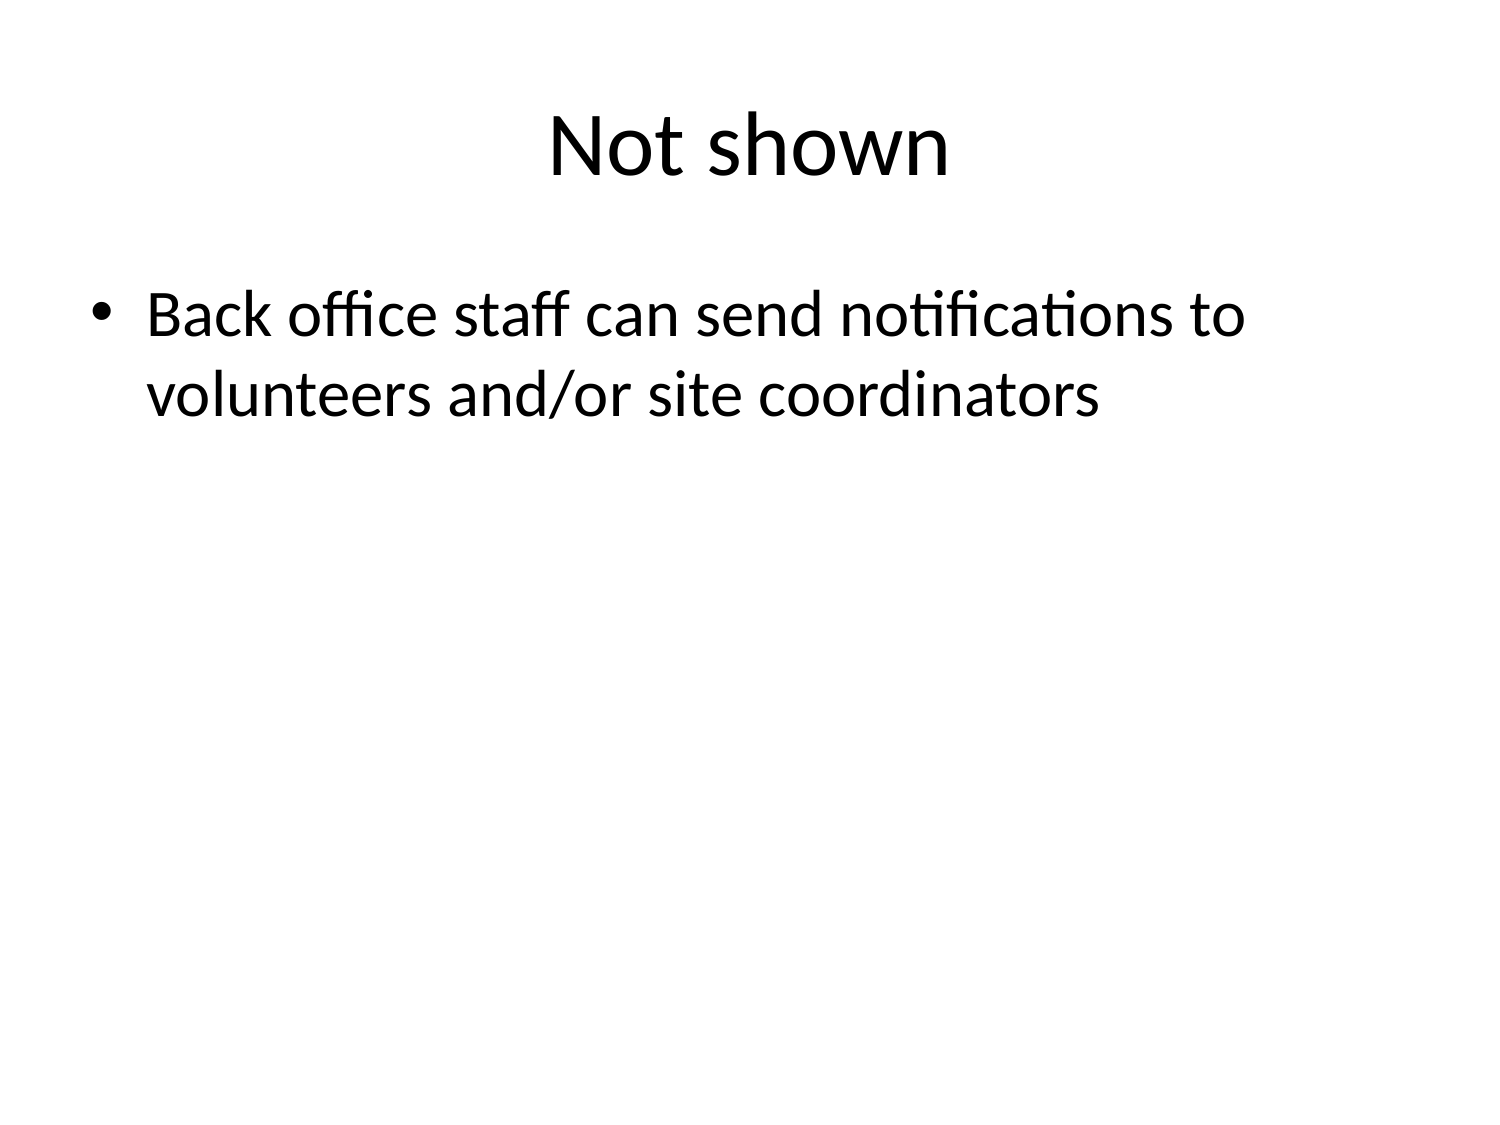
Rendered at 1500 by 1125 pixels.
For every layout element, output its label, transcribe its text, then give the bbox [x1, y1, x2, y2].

list Back office staff can send notifications to volunteers and/or site coordinators [75, 262, 1425, 1005]
title Not shown [75, 45, 1425, 233]
